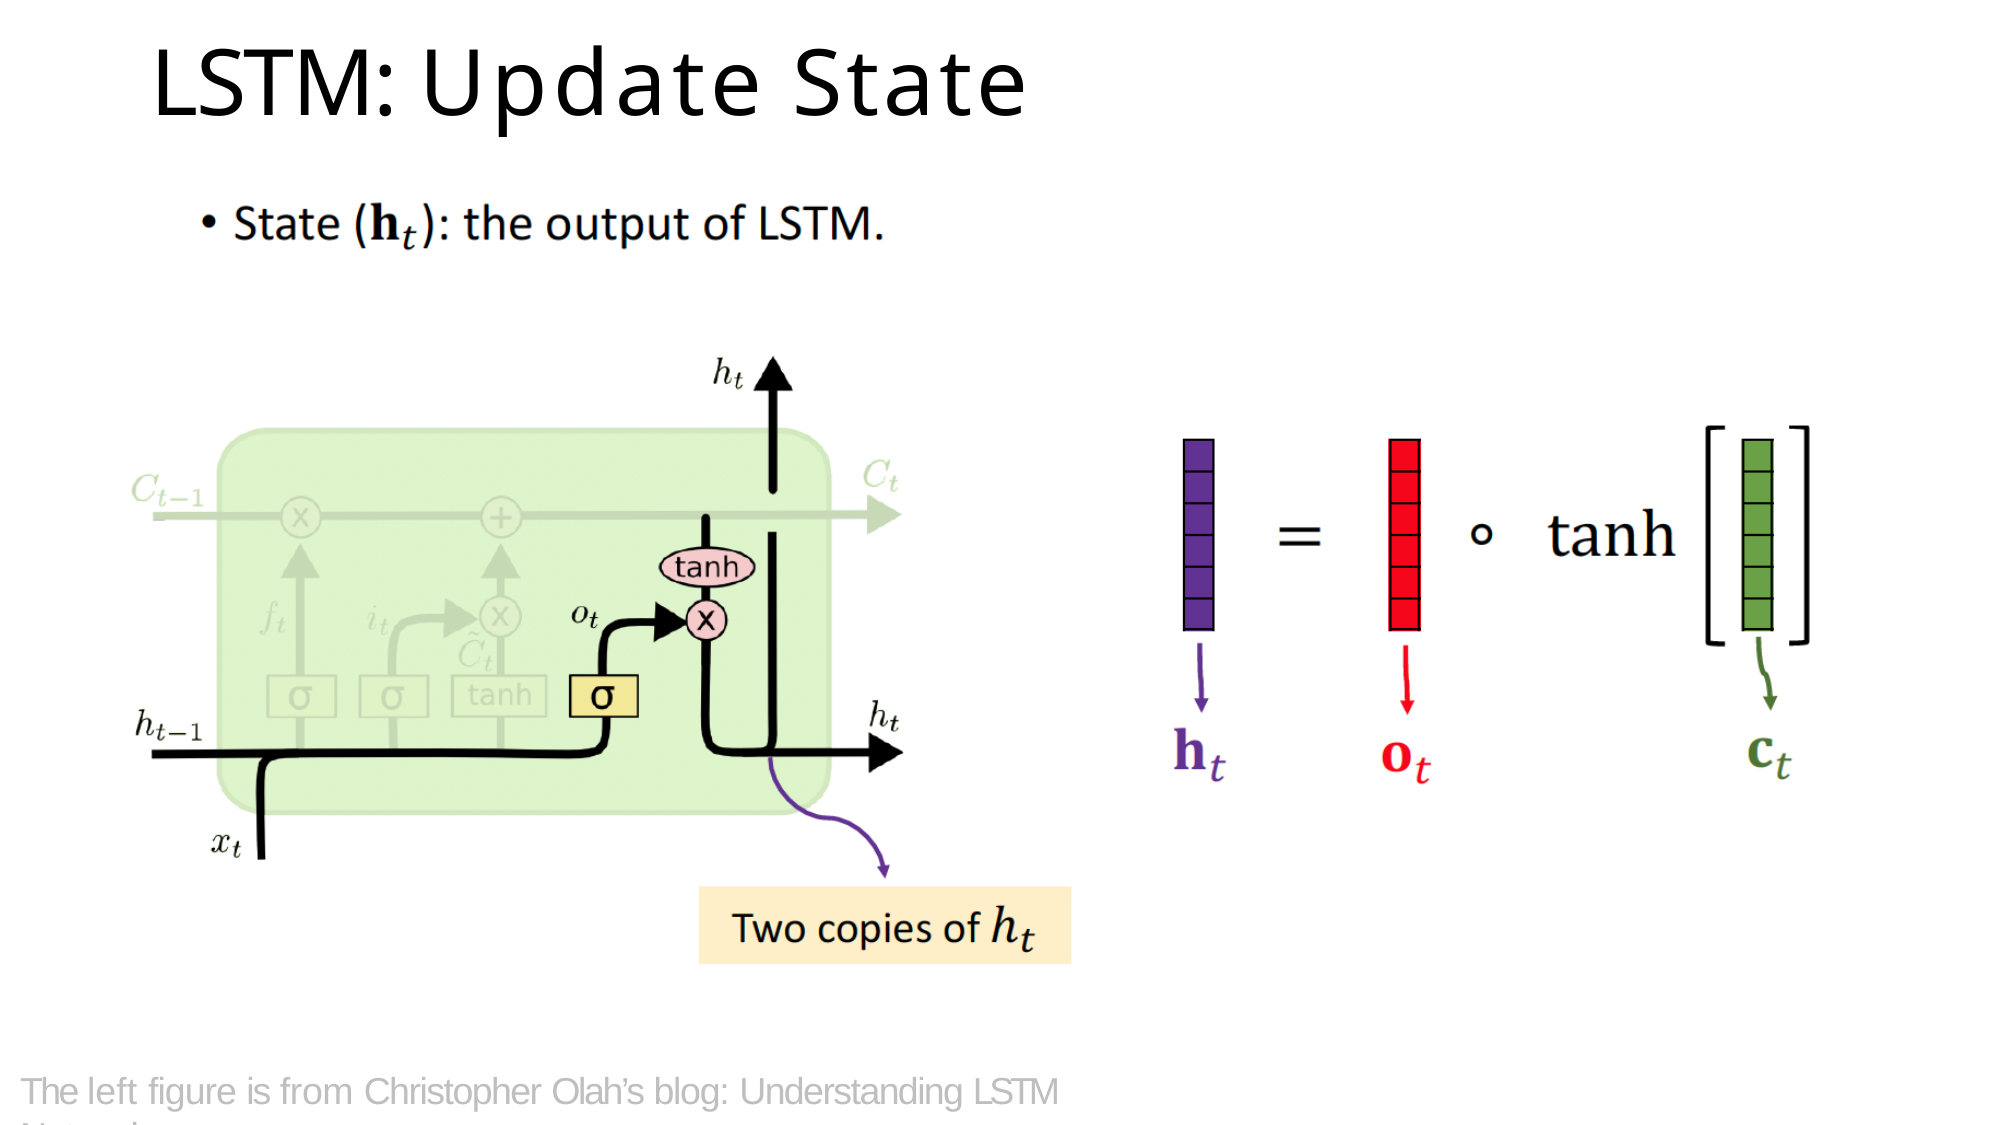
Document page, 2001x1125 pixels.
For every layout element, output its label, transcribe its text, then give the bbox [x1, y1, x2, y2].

title LSTM: Update State [148, 0, 1365, 174]
picture [85, 175, 1834, 987]
text_box The left figure is from Christopher Olah’s blog: Understanding LSTM Networks. [18, 1066, 1213, 1125]
